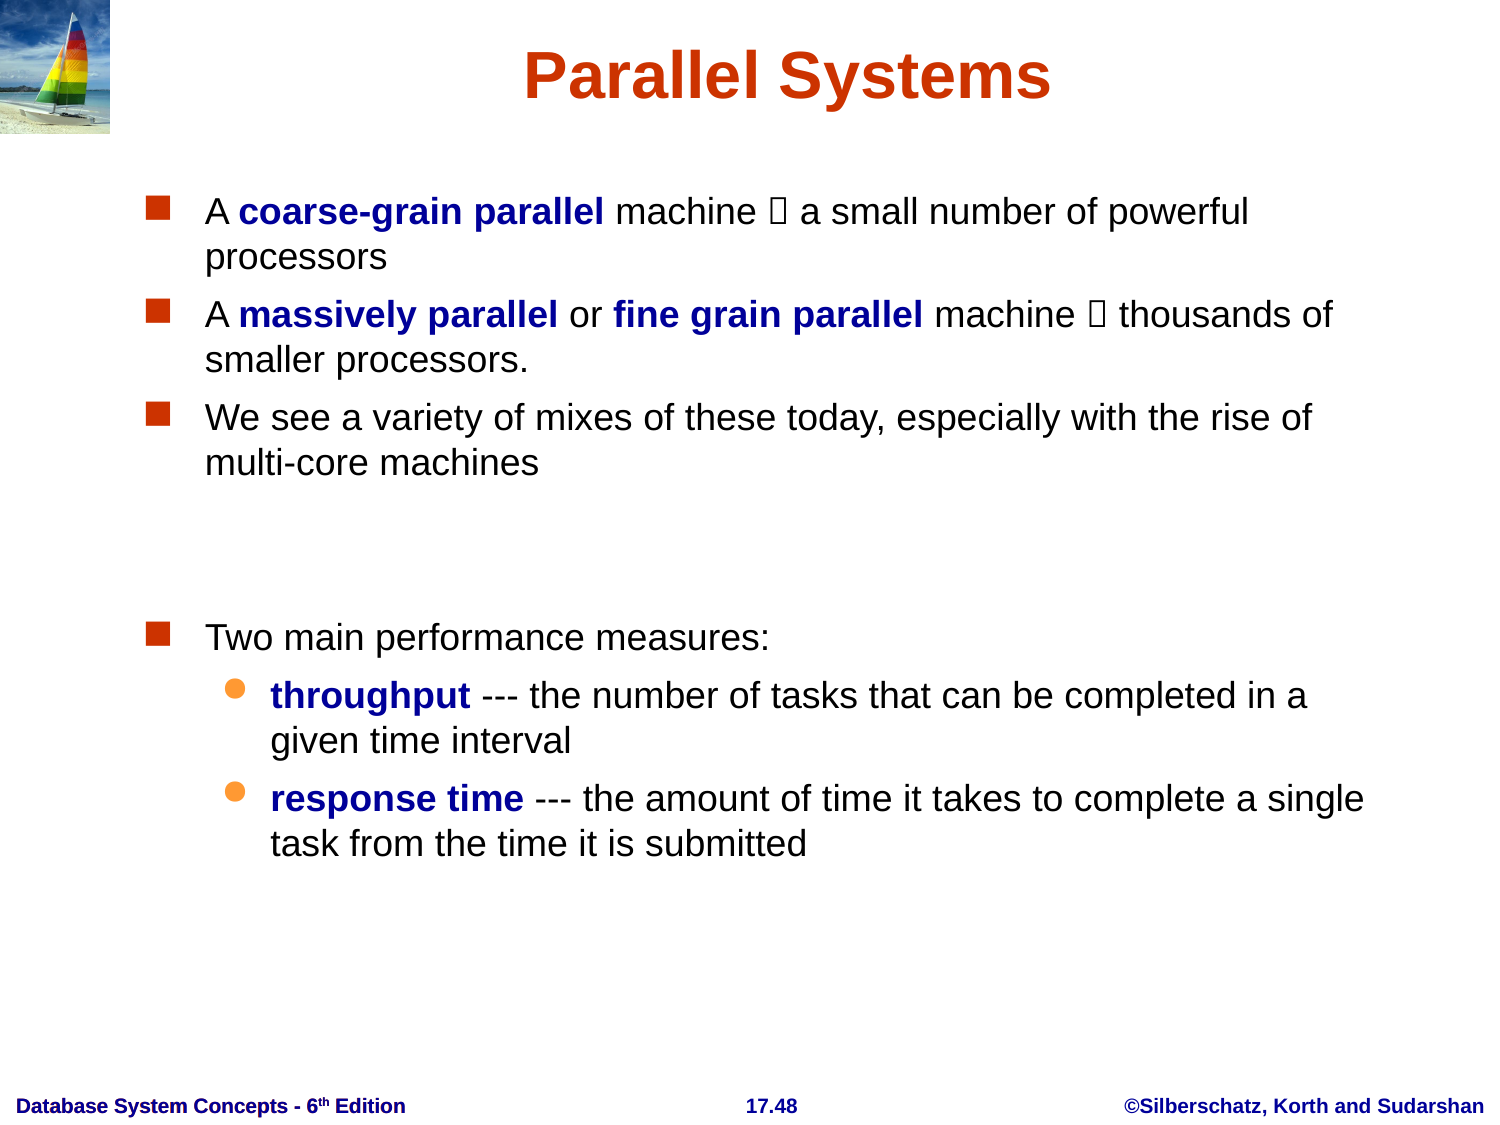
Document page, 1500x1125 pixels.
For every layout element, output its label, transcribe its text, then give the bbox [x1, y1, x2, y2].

list A coarse-grain parallel machine  a small number of powerful processors A massively parallel or fine grain parallel machine  thousands of smaller processors. We see a variety of mixes of these today, especially with the rise of multi-core machines Two main performance measures: throughput --- the number of tasks that can be completed in a given time interval response time --- the amount of time it takes to complete a single task from the time it is submitted [133, 179, 1391, 984]
title Parallel Systems [125, 18, 1452, 120]
picture [0, 0, 110, 134]
